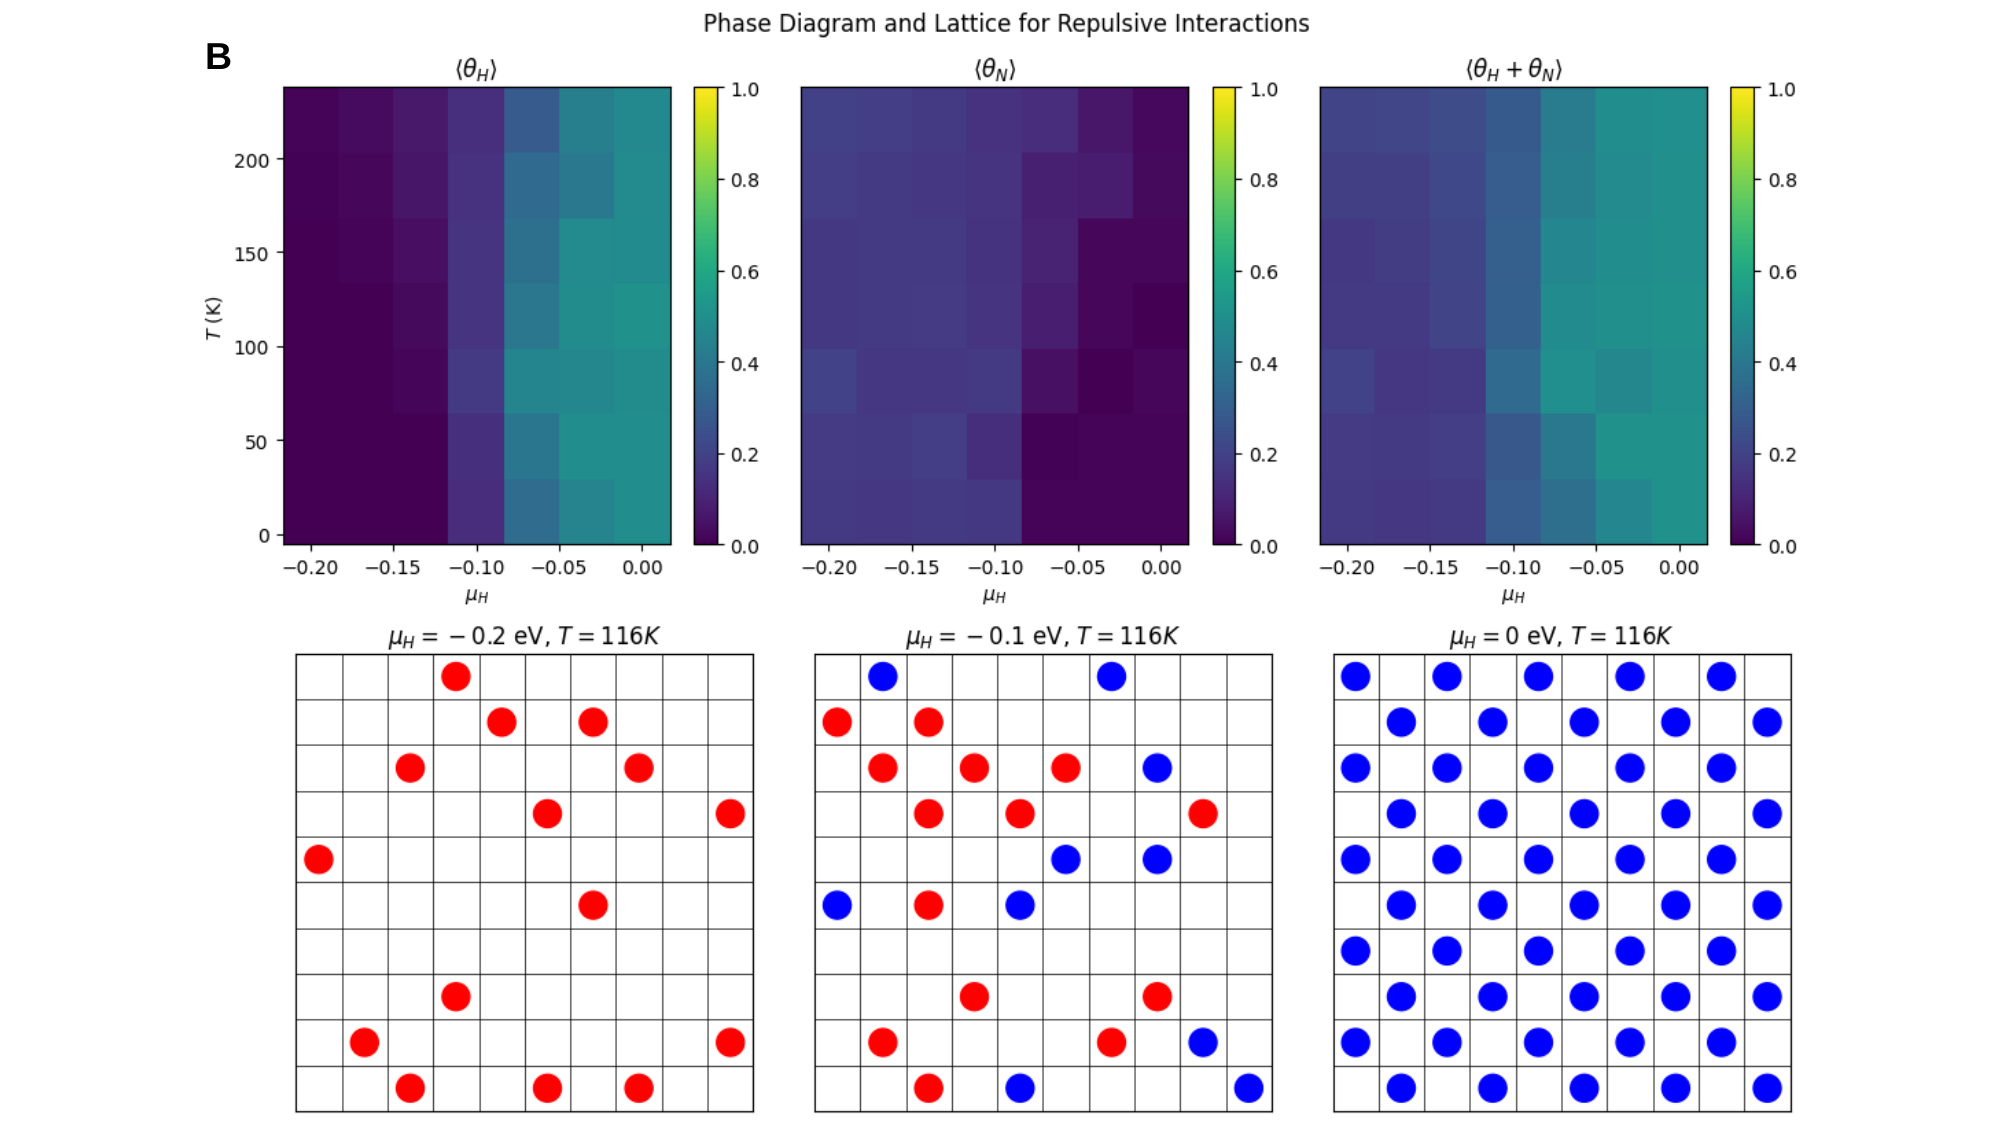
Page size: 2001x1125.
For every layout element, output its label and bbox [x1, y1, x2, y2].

picture [190, 0, 1810, 1125]
